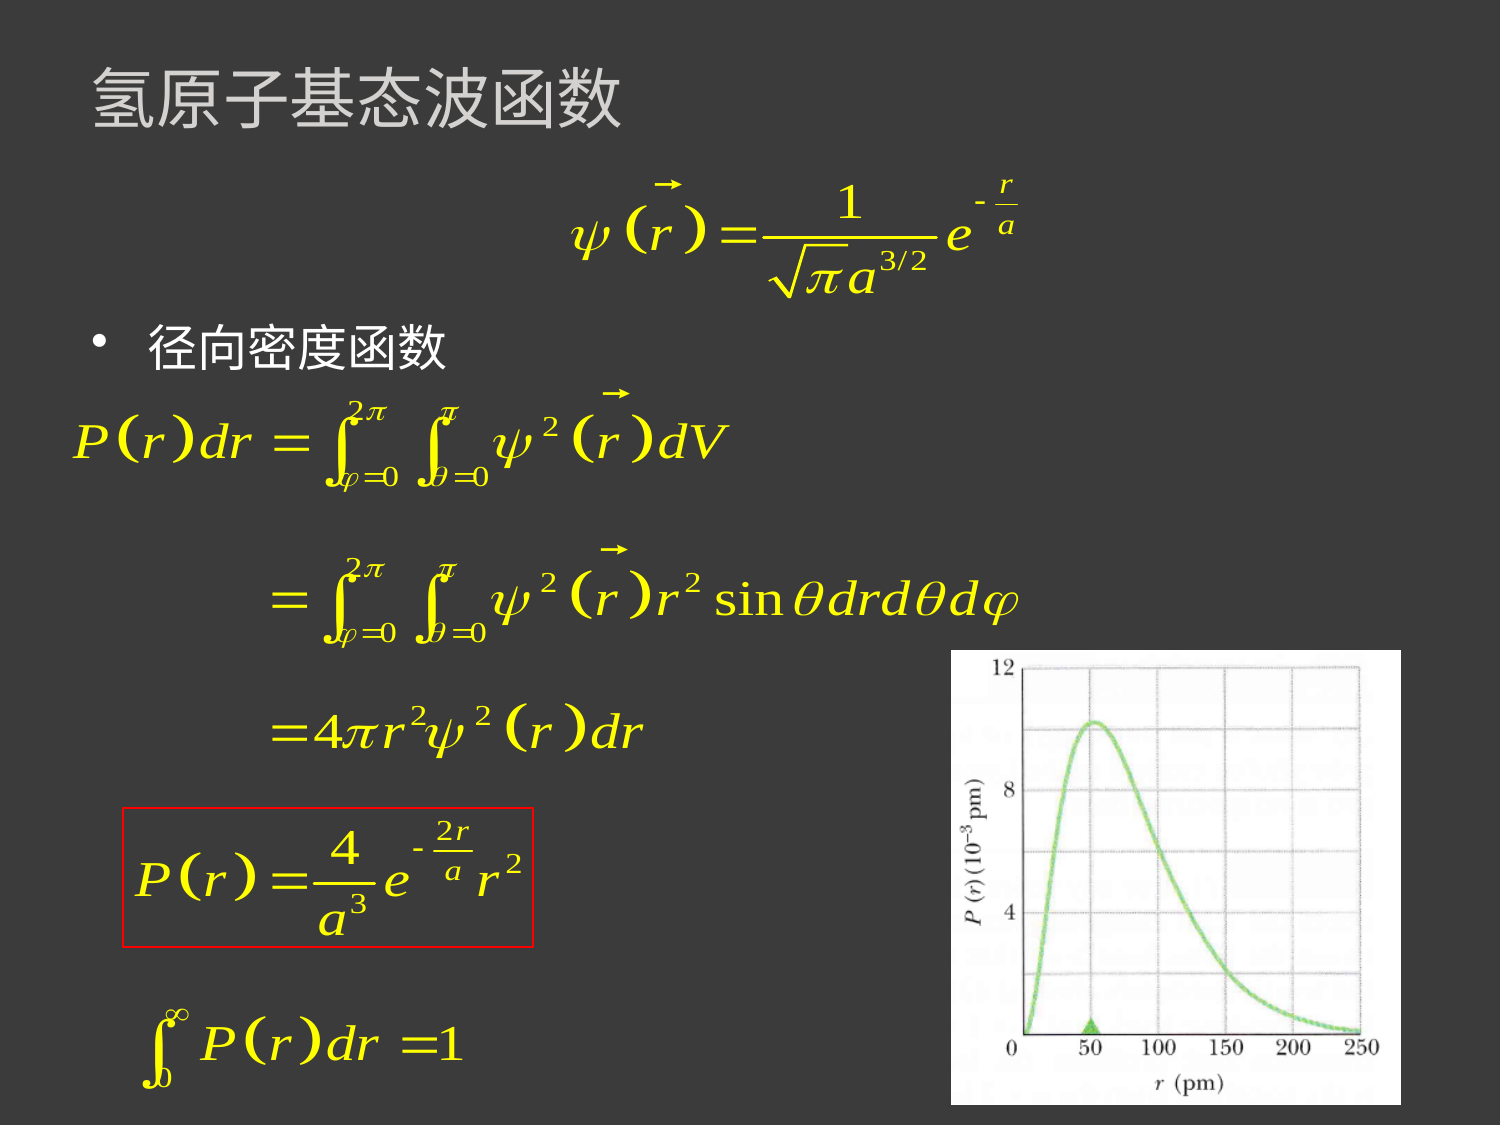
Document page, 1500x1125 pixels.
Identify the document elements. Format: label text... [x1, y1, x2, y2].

picture [951, 650, 1401, 1105]
list 径向密度函数 [76, 278, 1427, 1004]
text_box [257, 693, 657, 778]
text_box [123, 808, 533, 947]
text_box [566, 161, 1031, 310]
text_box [61, 387, 745, 501]
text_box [123, 989, 473, 1099]
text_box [257, 543, 1031, 658]
title 氢原子基态波函数 [75, 45, 1425, 149]
